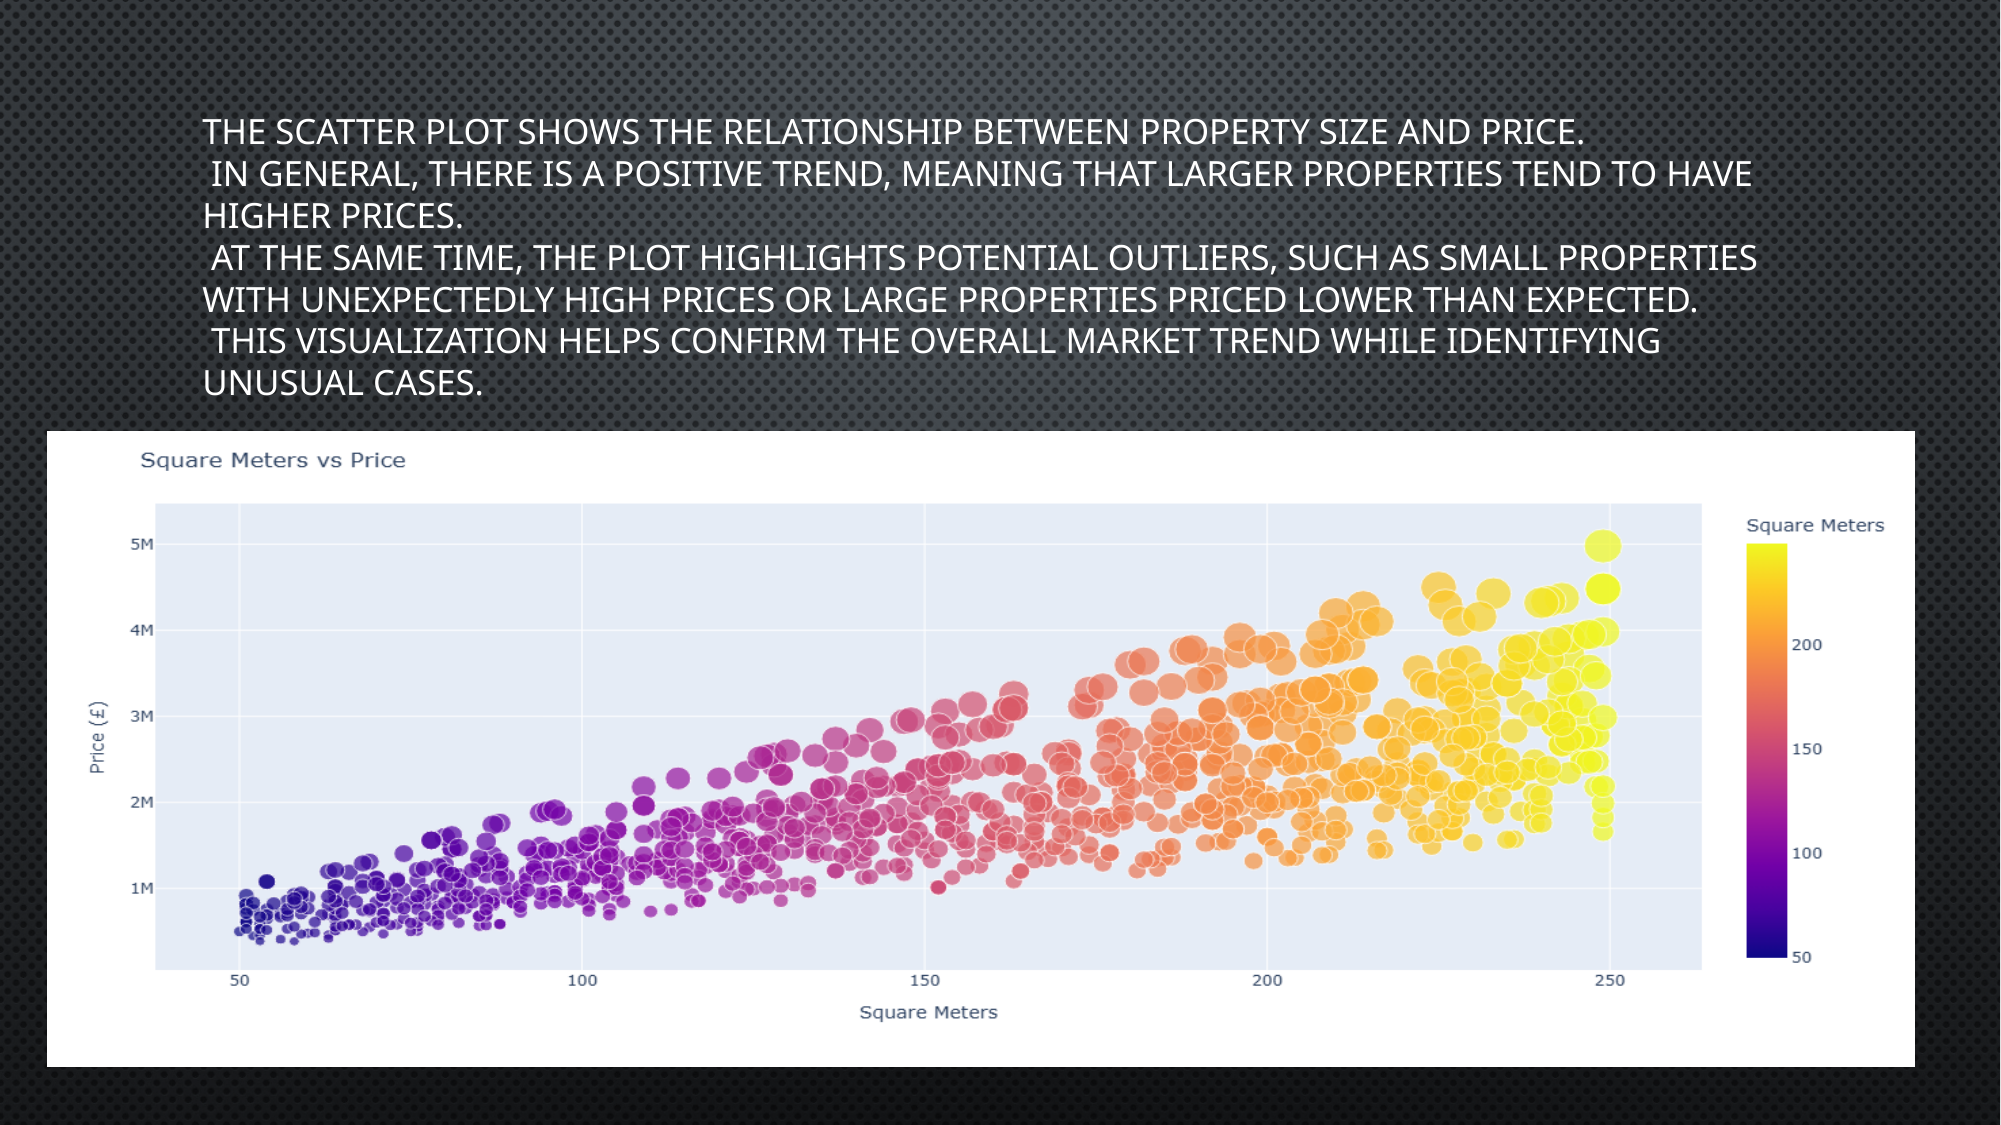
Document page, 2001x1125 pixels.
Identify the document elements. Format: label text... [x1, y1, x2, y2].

picture [0, 0, 2001, 1125]
title THE SCATTER PLOT SHOWS THE RELATIONSHIP BETWEEN PROPERTY SIZE AND PRICE. IN GENERAL, THERE IS A POSITIVE TREND, MEANING THAT LARGER PROPERTIES TEND TO HAVE HIGHER PRICES. AT THE SAME TIME, THE PLOT HIGHLIGHTS POTENTIAL OUTLIERS, SUCH AS SMALL PROPERTIES WITH UNEXPECTEDLY HIGH PRICES OR LARGE PROPERTIES PRICED LOWER THAN EXPECTED. THIS VISUALIZATION HELPS CONFIRM THE OVERALL MARKET TREND WHILE IDENTIFYING UNUSUAL CASES. [187, 99, 1813, 413]
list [47, 431, 1915, 1067]
